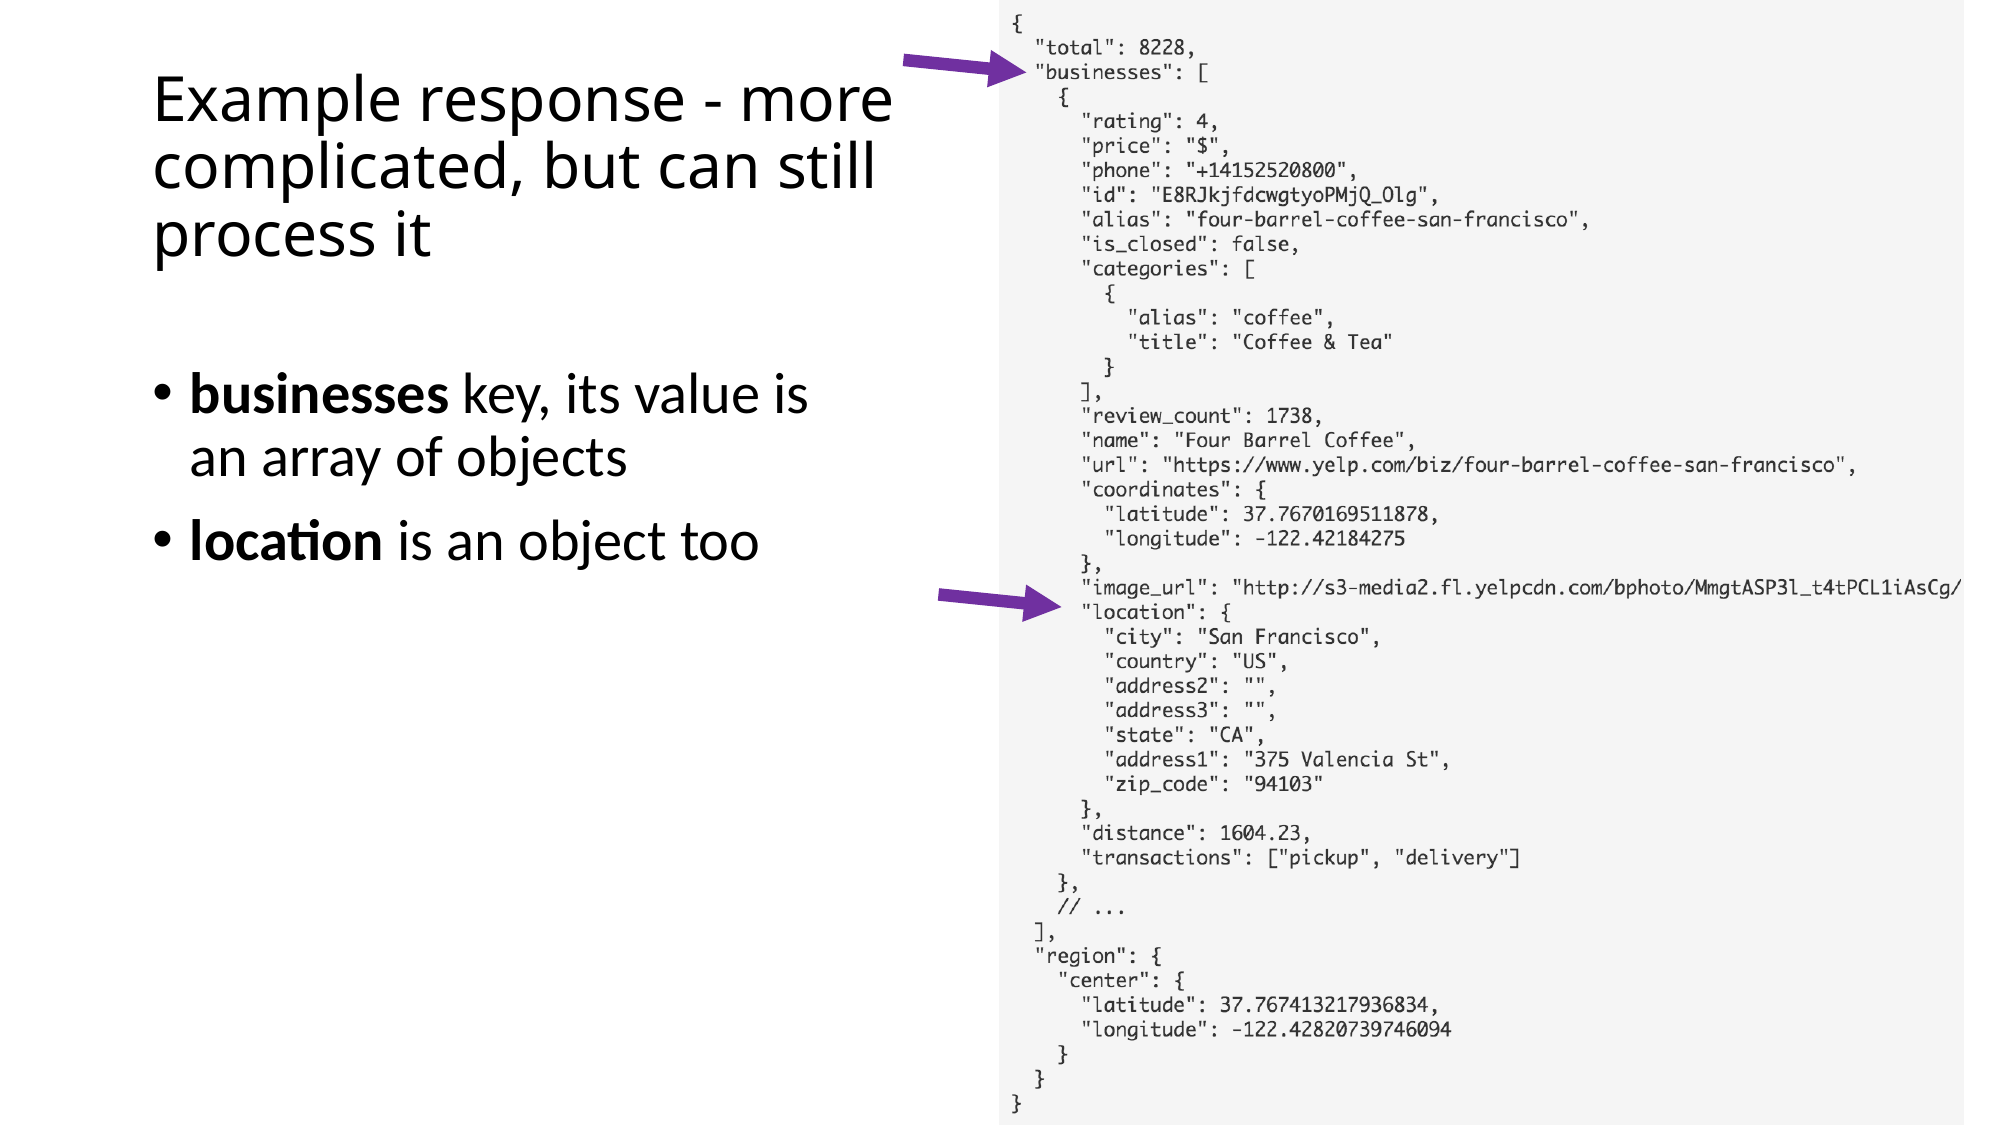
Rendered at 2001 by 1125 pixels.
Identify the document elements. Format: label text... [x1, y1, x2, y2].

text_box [903, 59, 1027, 73]
list businesses key, its value is an array of objects location is an object too [137, 355, 877, 1014]
picture [999, 0, 1965, 1125]
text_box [938, 594, 1062, 608]
title Example response - more complicated, but can still process it [137, 59, 953, 278]
